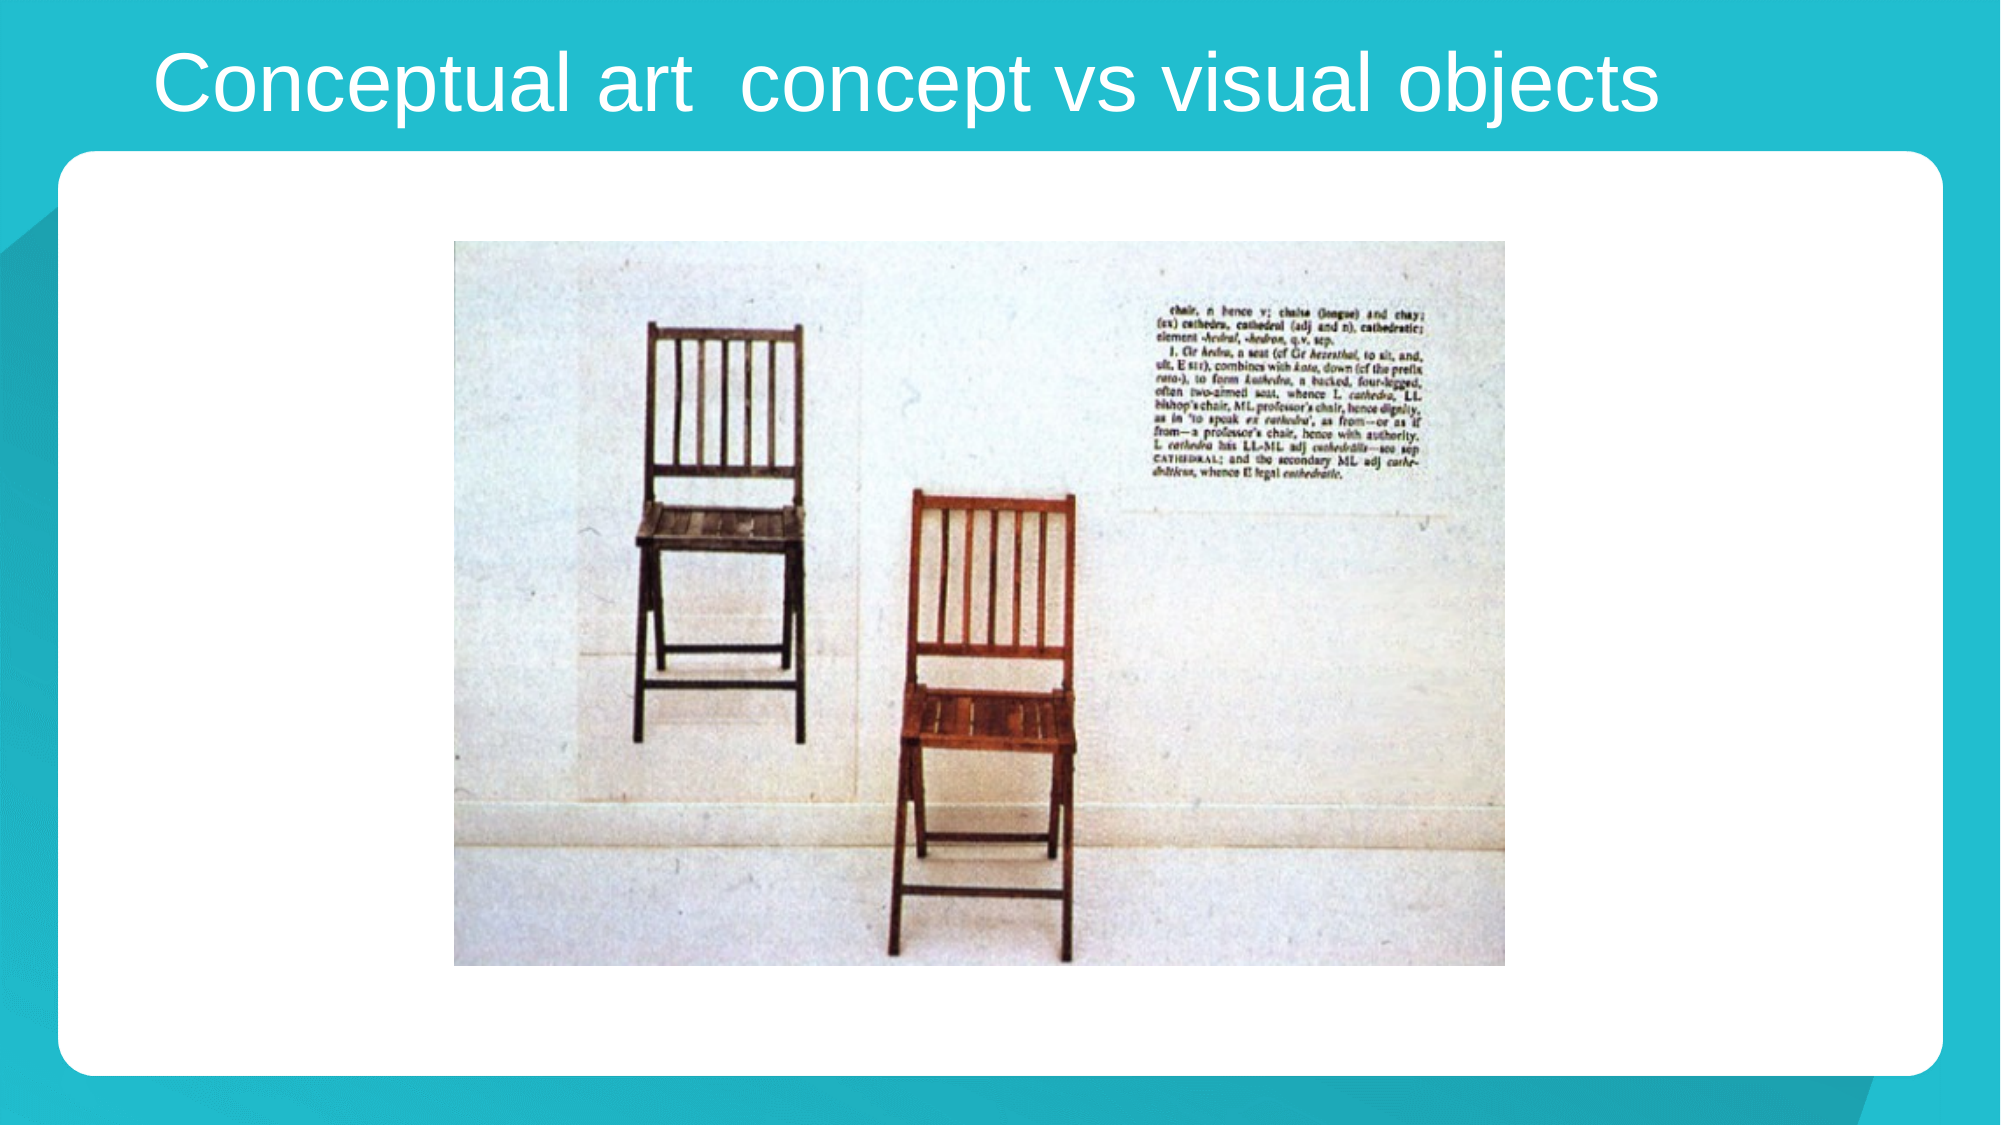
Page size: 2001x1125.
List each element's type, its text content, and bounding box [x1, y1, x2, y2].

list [454, 240, 1505, 966]
picture [0, 0, 2001, 1125]
title Conceptual art concept vs visual objects [137, 26, 1863, 143]
